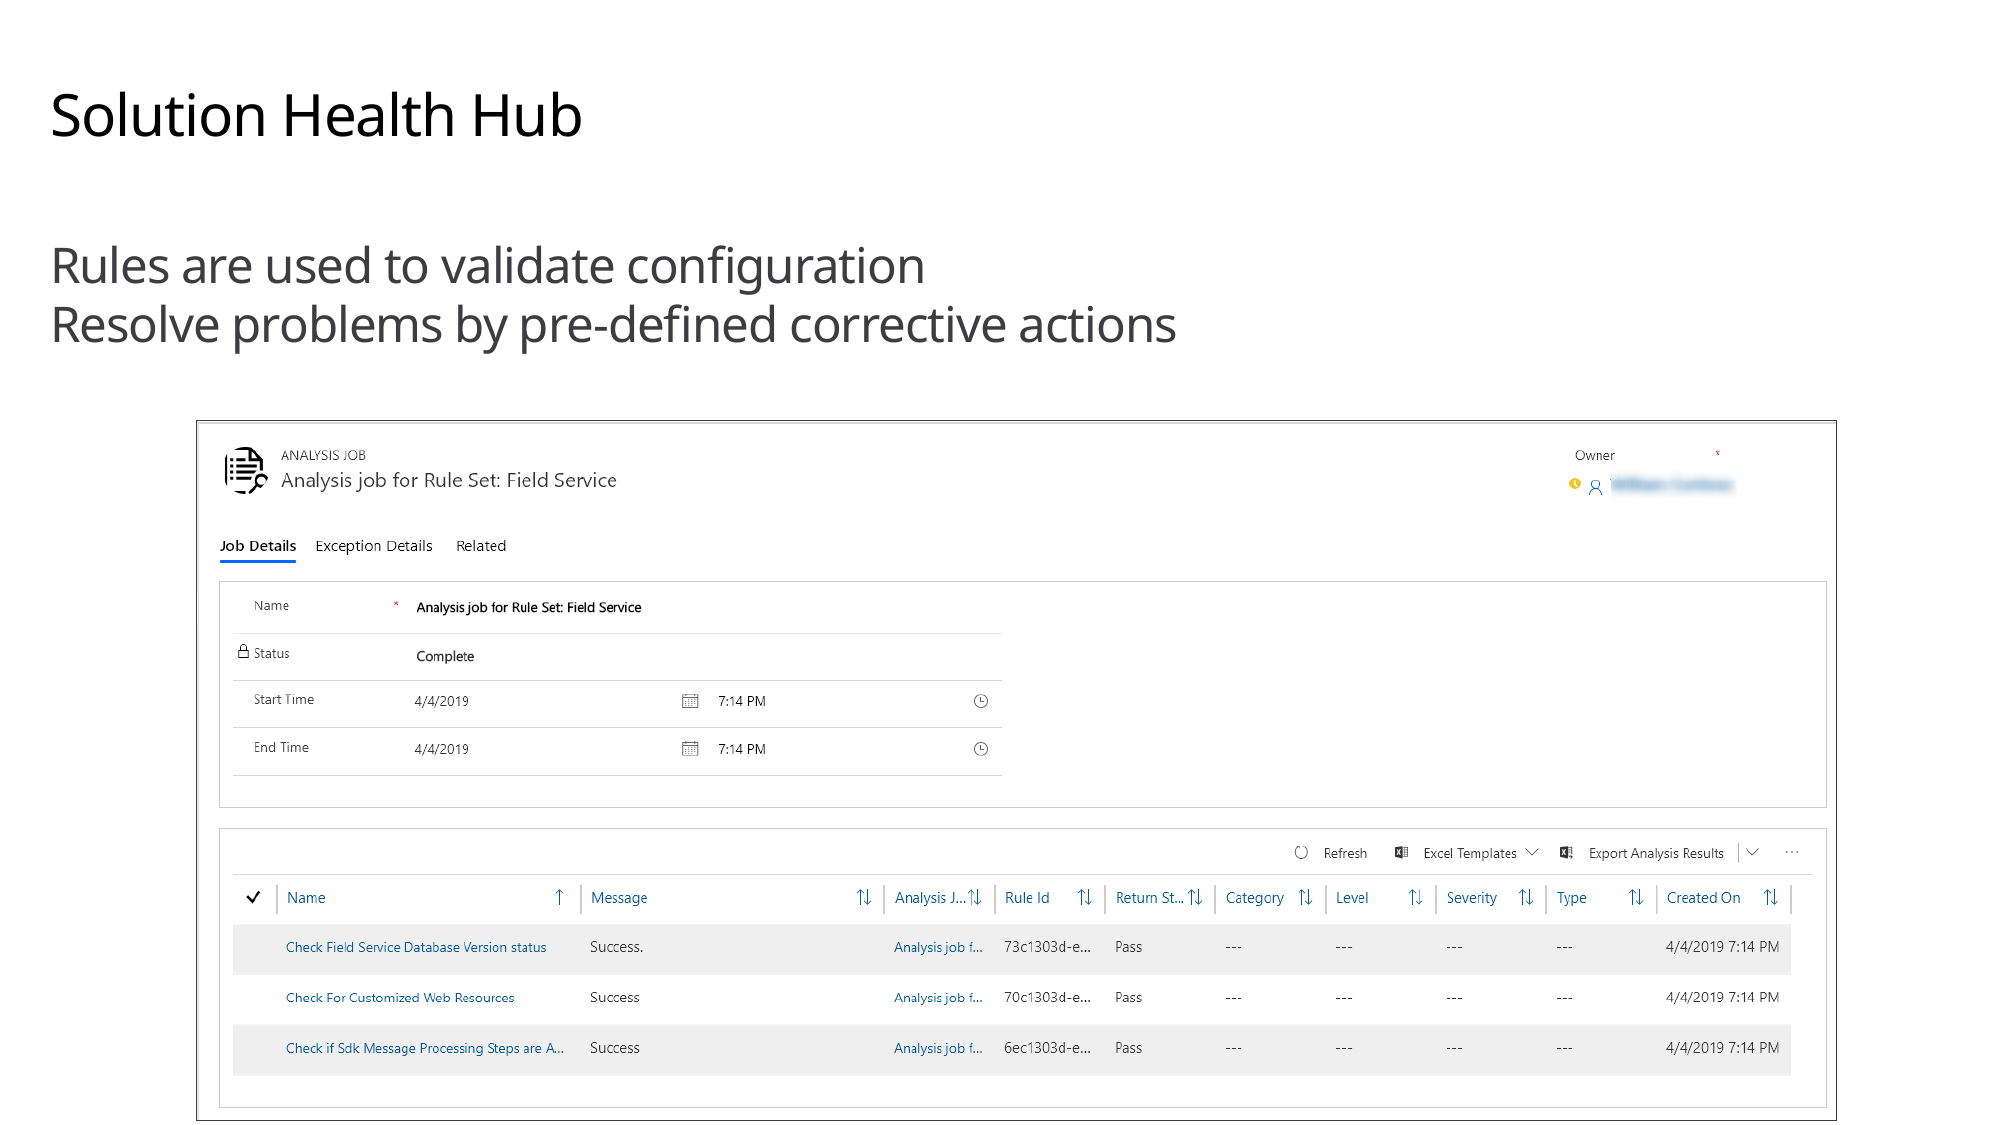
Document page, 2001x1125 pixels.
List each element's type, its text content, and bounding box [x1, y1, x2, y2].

picture [196, 420, 1837, 1121]
list Rules are used to validate configuration Resolve problems by pre-defined corrective actions [50, 219, 1950, 370]
title Solution Health Hub [50, 37, 1950, 198]
